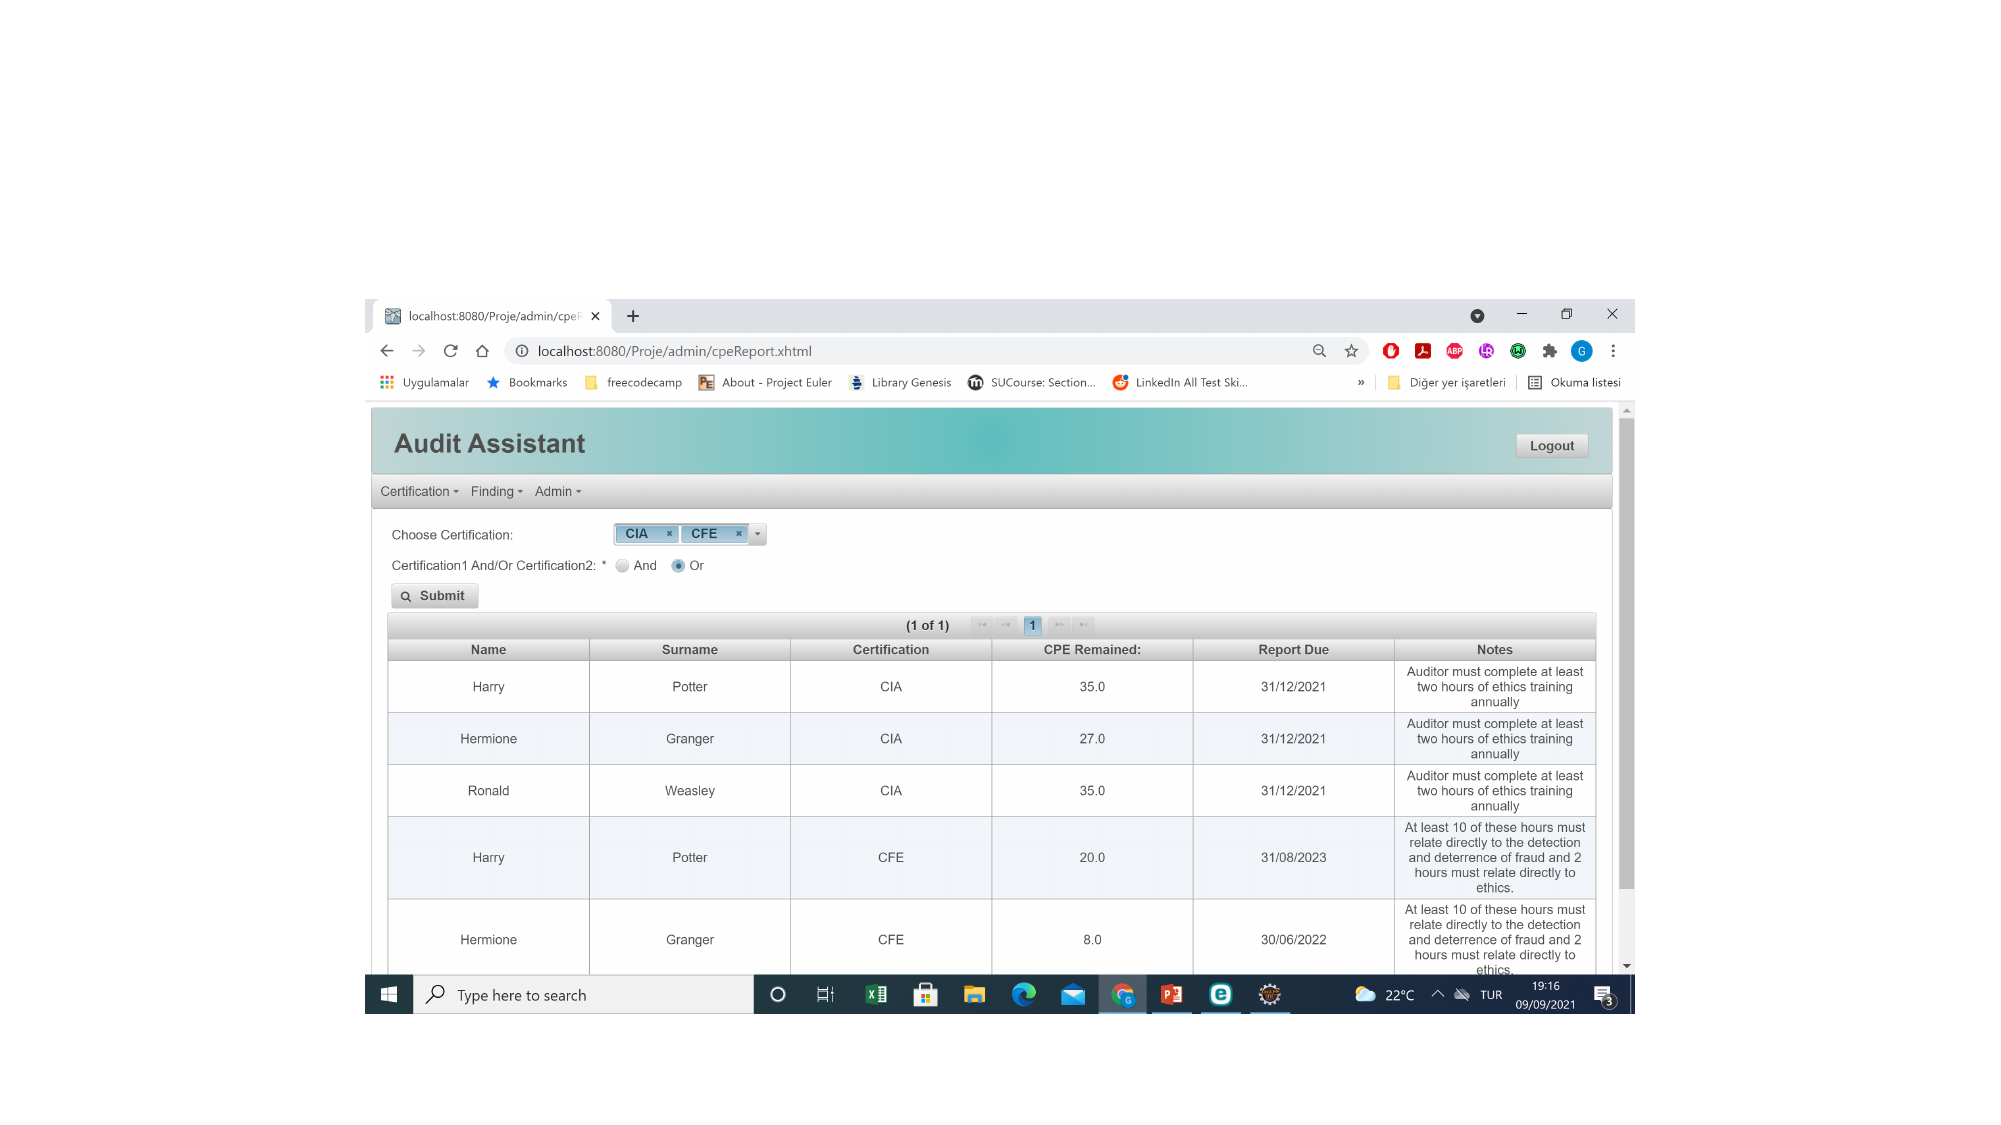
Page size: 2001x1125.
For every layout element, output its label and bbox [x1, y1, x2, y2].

list [365, 299, 1635, 1014]
